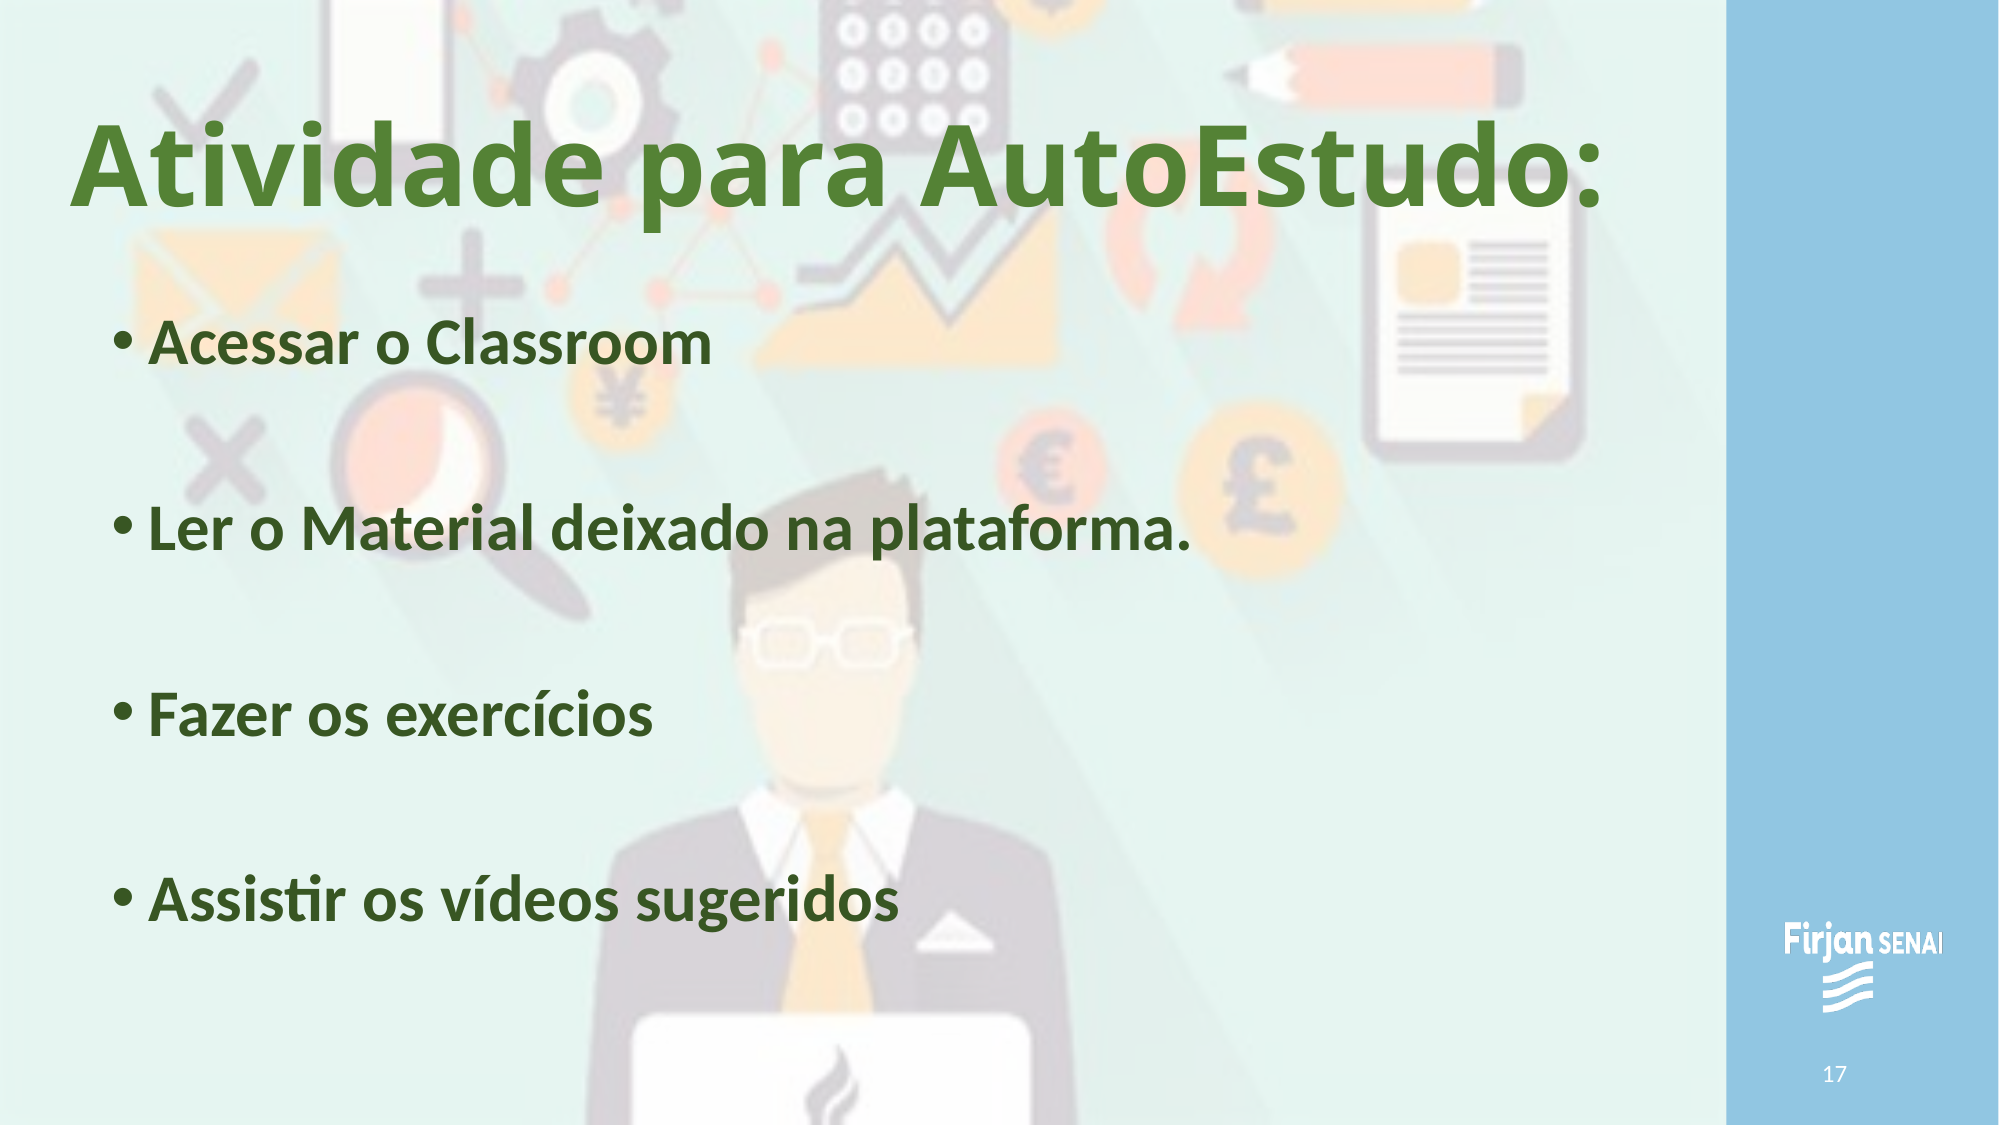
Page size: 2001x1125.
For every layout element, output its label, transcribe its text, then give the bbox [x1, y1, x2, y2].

text_box [1727, 0, 2000, 1125]
picture [0, 0, 1727, 1125]
slide_number 17 [1727, 1042, 1863, 1103]
picture [1780, 918, 1945, 1014]
